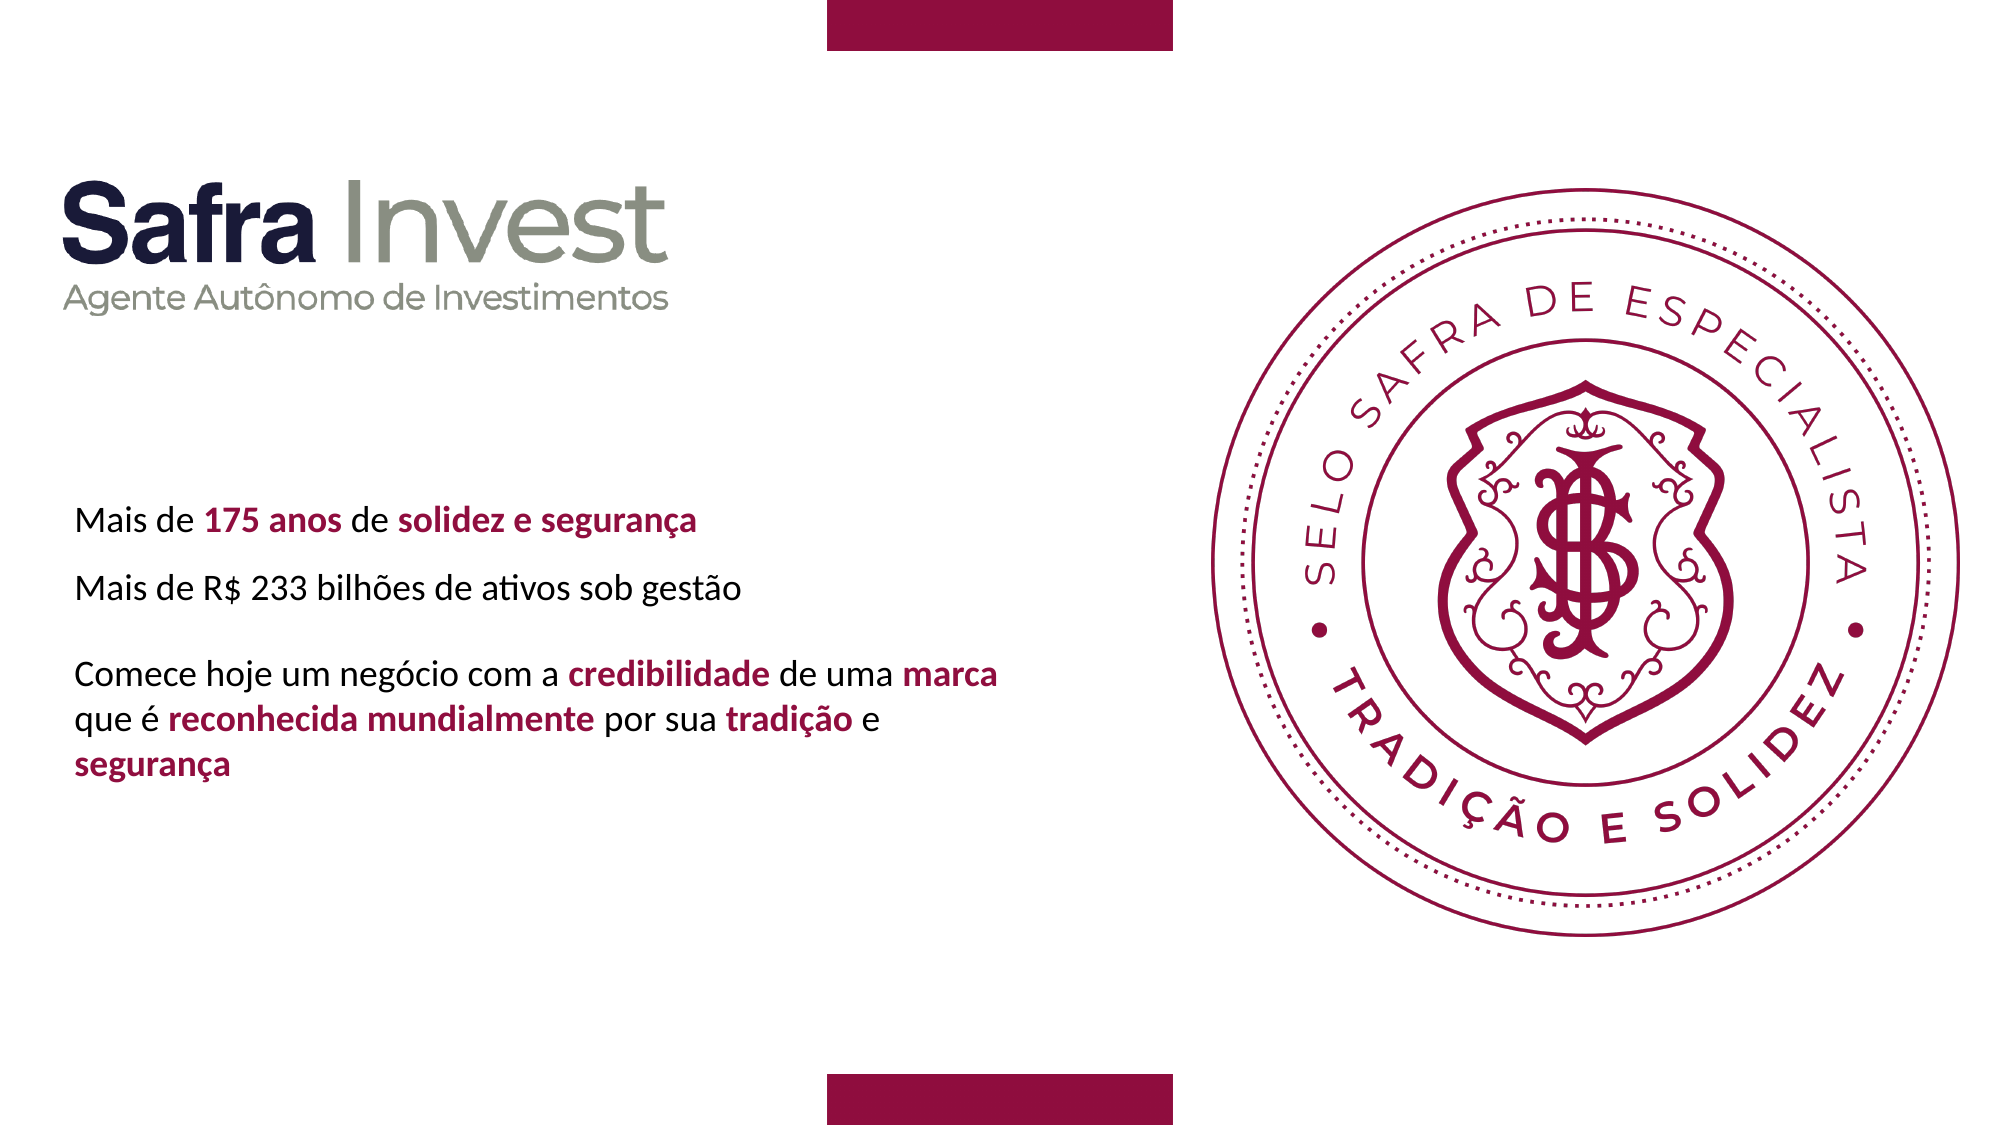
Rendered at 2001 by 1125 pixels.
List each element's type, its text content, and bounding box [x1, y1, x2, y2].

picture [827, 1074, 1173, 1125]
text_box Mais de 175 anos de solidez e segurança Mais de R$ 233 bilhões de ativos sob gestão [59, 465, 1060, 615]
picture [1211, 188, 1960, 937]
text_box Comece hoje um negócio com a credibilidade de uma marca que é reconhecida mundialmente por sua tradição e segurança [59, 642, 1060, 792]
picture [59, 180, 671, 316]
picture [827, 0, 1173, 51]
